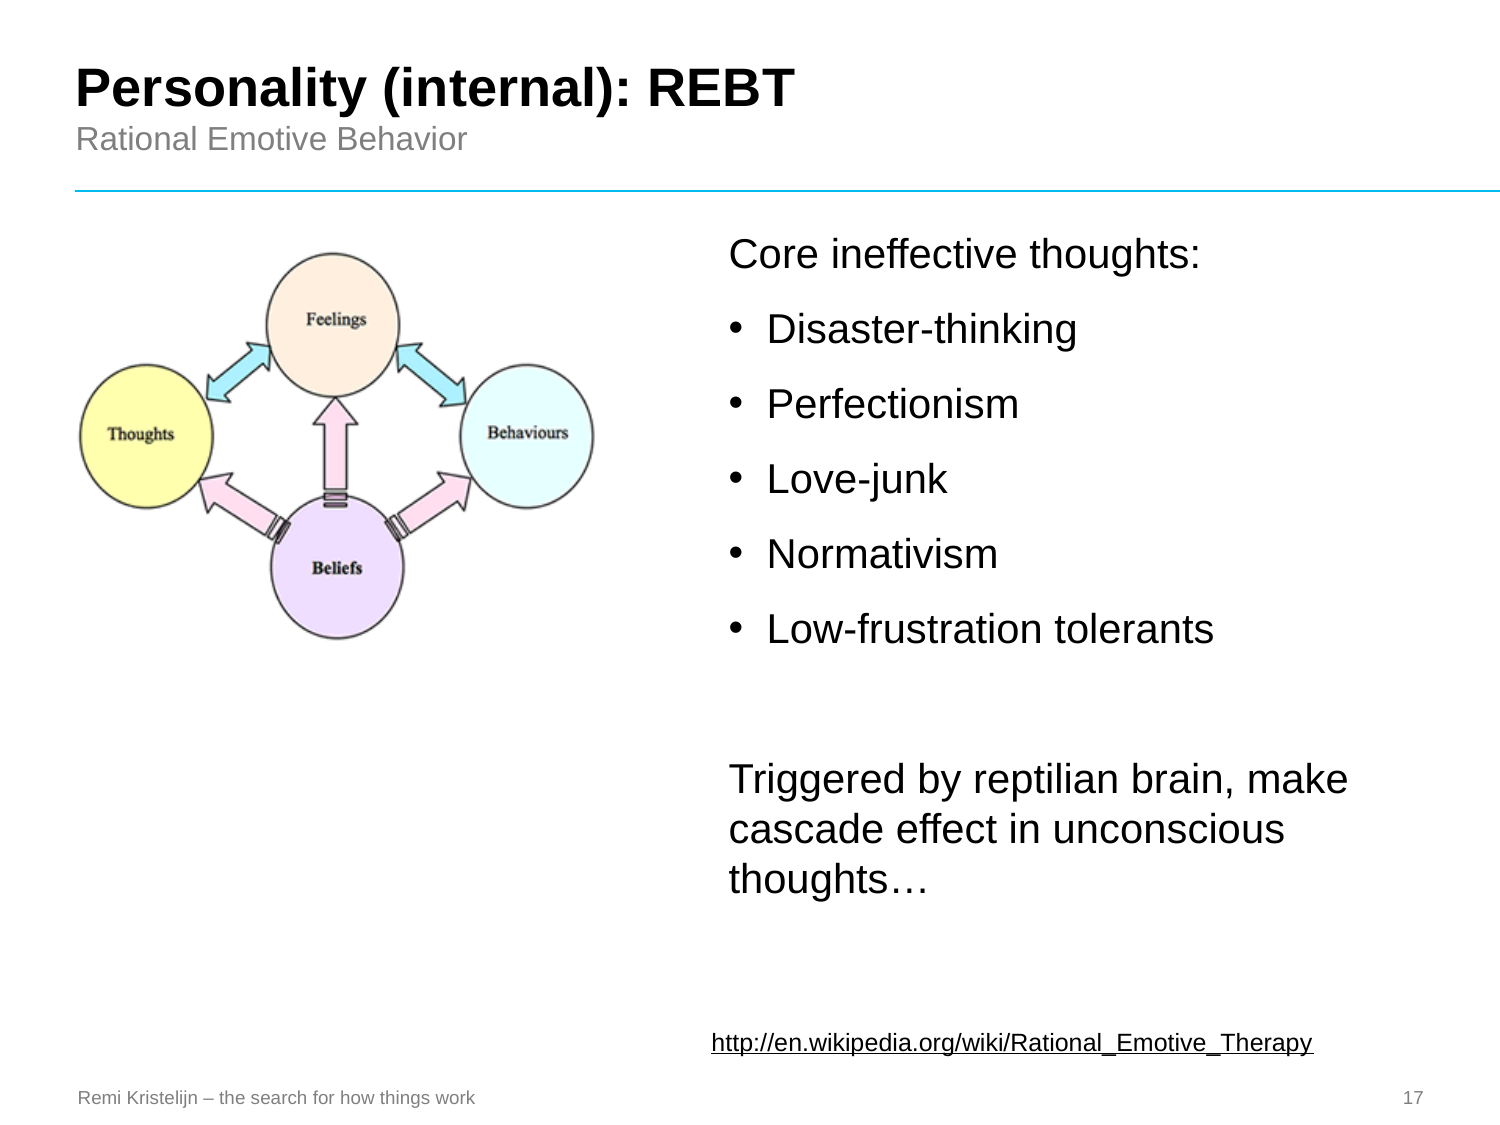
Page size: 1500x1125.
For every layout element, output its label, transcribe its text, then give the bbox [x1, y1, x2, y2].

picture [75, 250, 598, 642]
text_box http://en.wikipedia.org/wiki/Rational_Emotive_Therapy [696, 1018, 1447, 1064]
title Personality (internal): REBT Rational Emotive Behavior [75, 27, 1422, 157]
list Core ineffective thoughts: Disaster-thinking Perfectionism Love-junk Normativism Low-frustration tolerants Triggered by reptilian brain, make cascade effect in unconscious thoughts… [728, 226, 1425, 1018]
